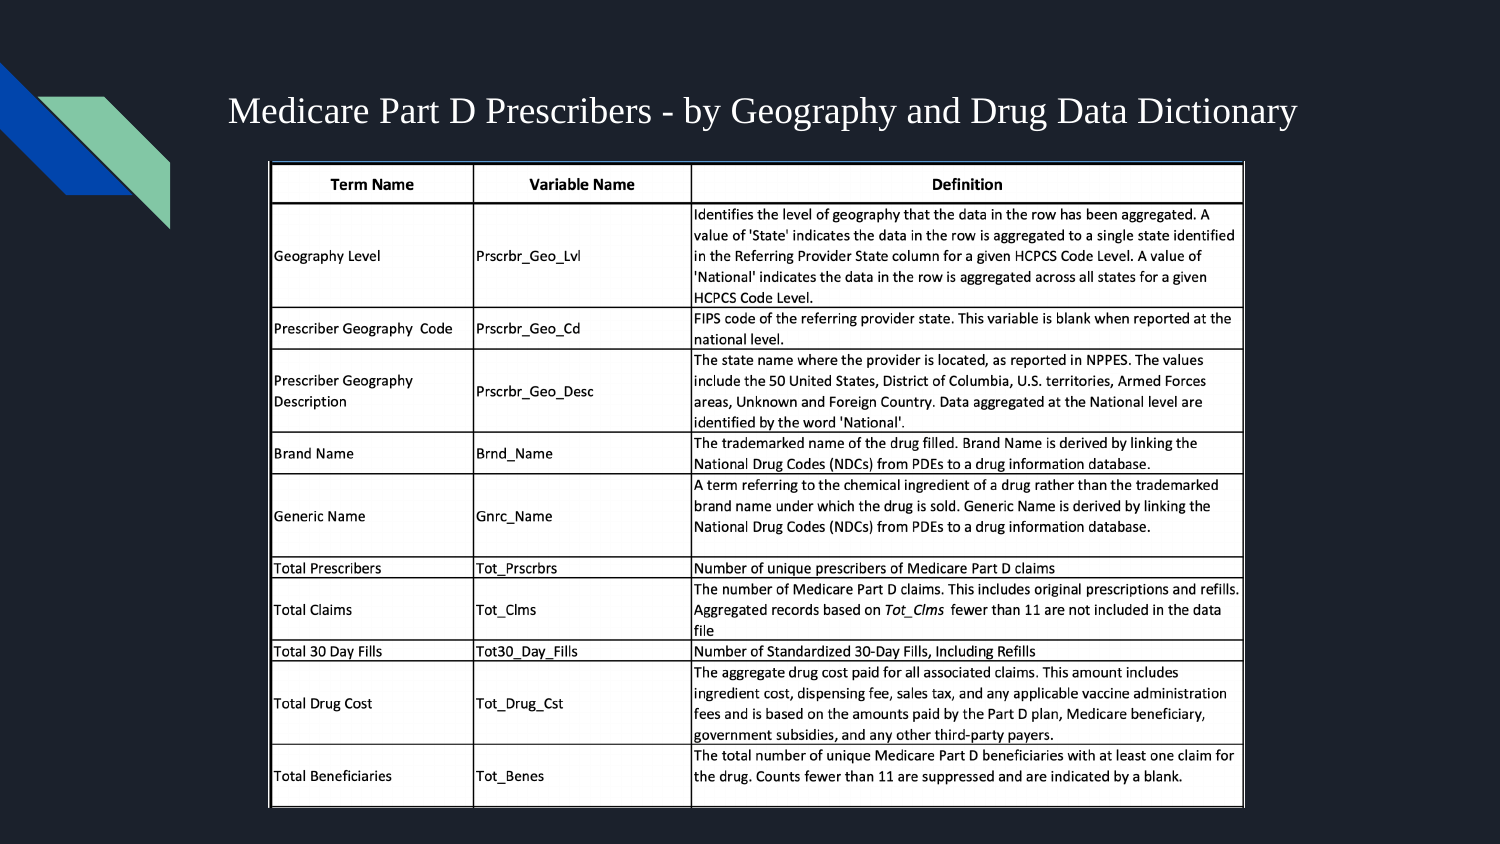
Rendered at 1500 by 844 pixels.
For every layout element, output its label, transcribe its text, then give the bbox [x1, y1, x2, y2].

title Medicare Part D Prescribers - by Geography and Drug Data Dictionary [212, 64, 1368, 148]
picture [267, 161, 1245, 808]
